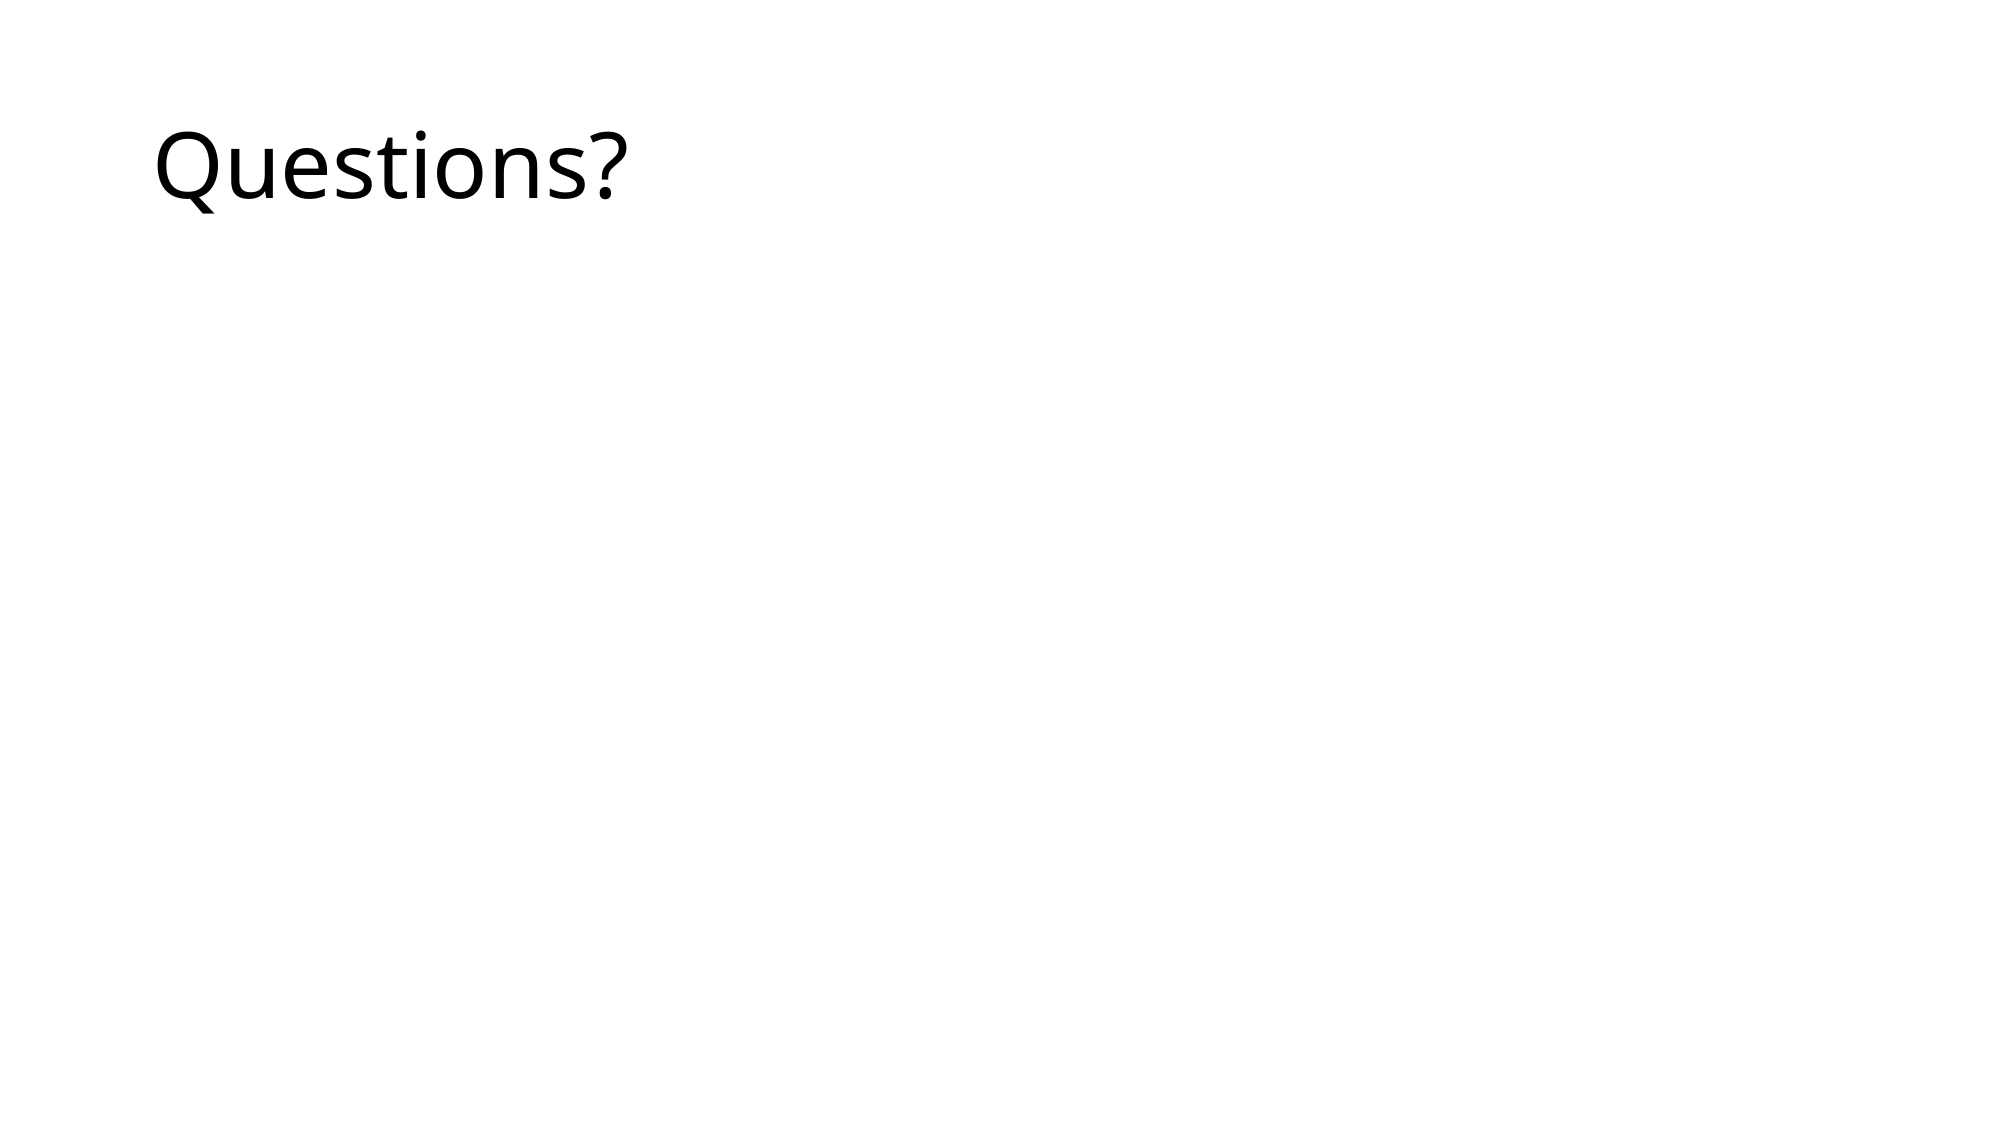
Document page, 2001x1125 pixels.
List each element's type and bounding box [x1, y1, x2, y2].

title [137, 59, 1863, 278]
